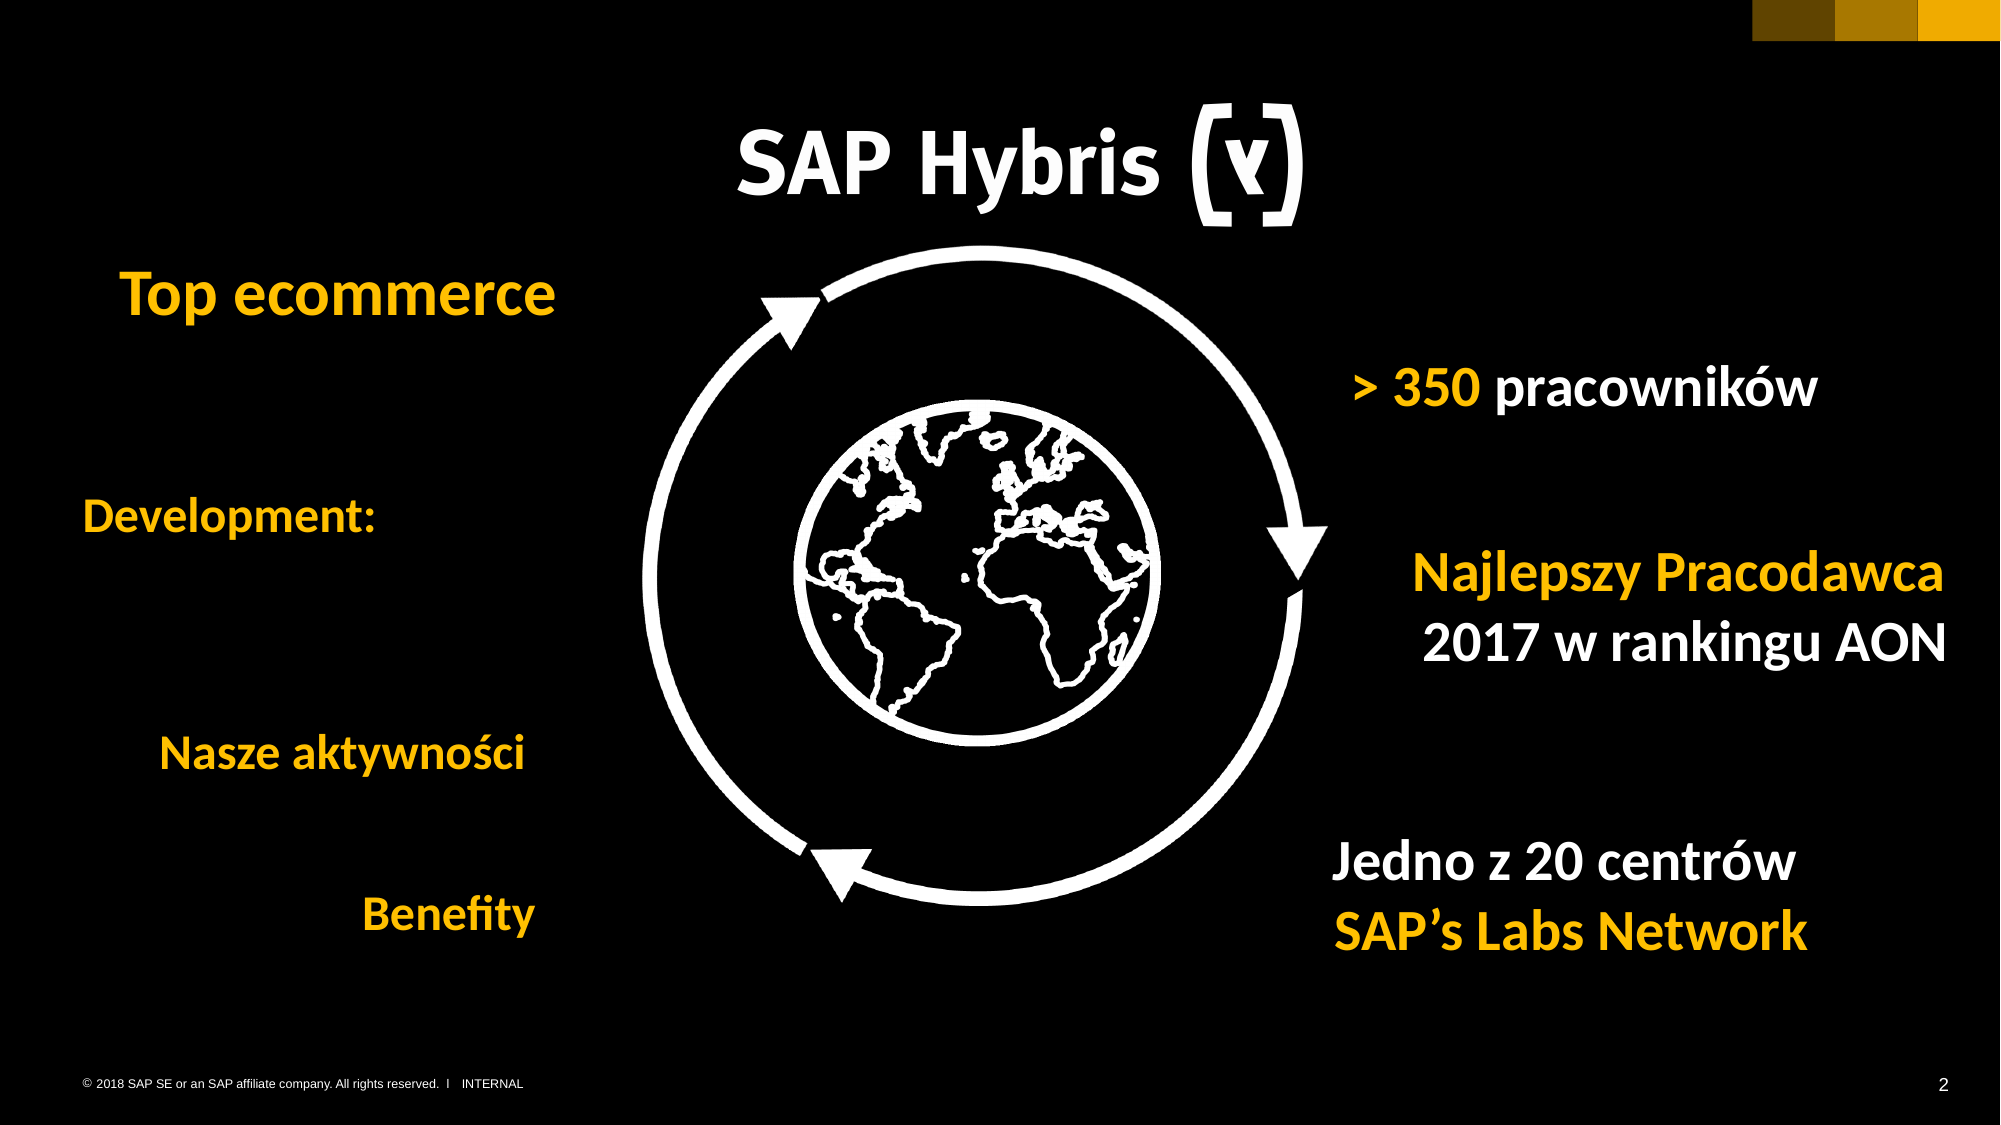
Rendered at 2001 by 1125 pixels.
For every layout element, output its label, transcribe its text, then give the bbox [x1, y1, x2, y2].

text_box Najlepszy Pracodawca 2017 w rankingu AON [1344, 527, 2001, 711]
text_box Top ecommerce [113, 243, 586, 352]
picture [513, 91, 1344, 911]
text_box Benefity [356, 874, 669, 978]
text_box Jedno z 20 centrów SAP’s Labs Network [1223, 816, 1906, 1001]
text_box Nasze aktywności [153, 713, 545, 817]
text_box Development: Go, Java, Cloud Native solutions [76, 476, 522, 610]
text_box > 350 pracowników [1346, 342, 1860, 477]
